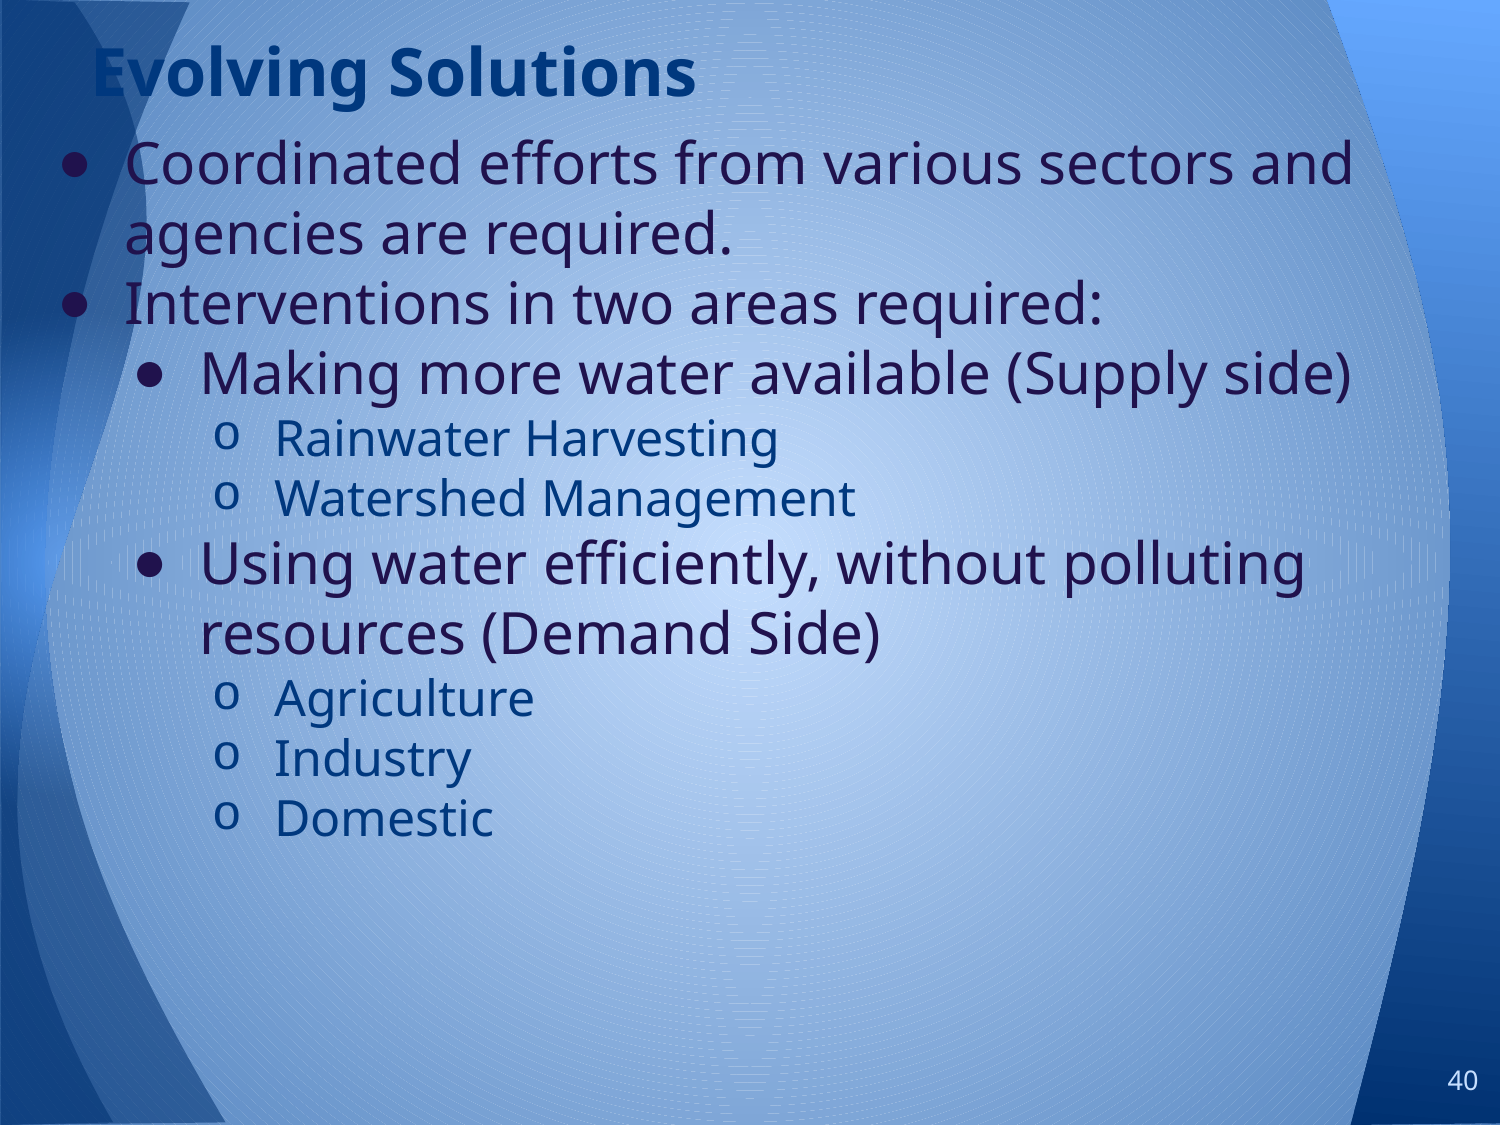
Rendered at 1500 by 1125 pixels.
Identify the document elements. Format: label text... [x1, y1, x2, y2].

title Evolving Solutions [75, 13, 1425, 125]
list Coordinated efforts from various sectors and agencies are required. Interventions in two areas required: Making more water available (Supply side) Rainwater Harvesting Watershed Management Using water efficiently, without polluting resources (Demand Side) Agriculture Industry Domestic [34, 111, 1494, 1067]
slide_number ‹#› [1403, 1038, 1494, 1125]
